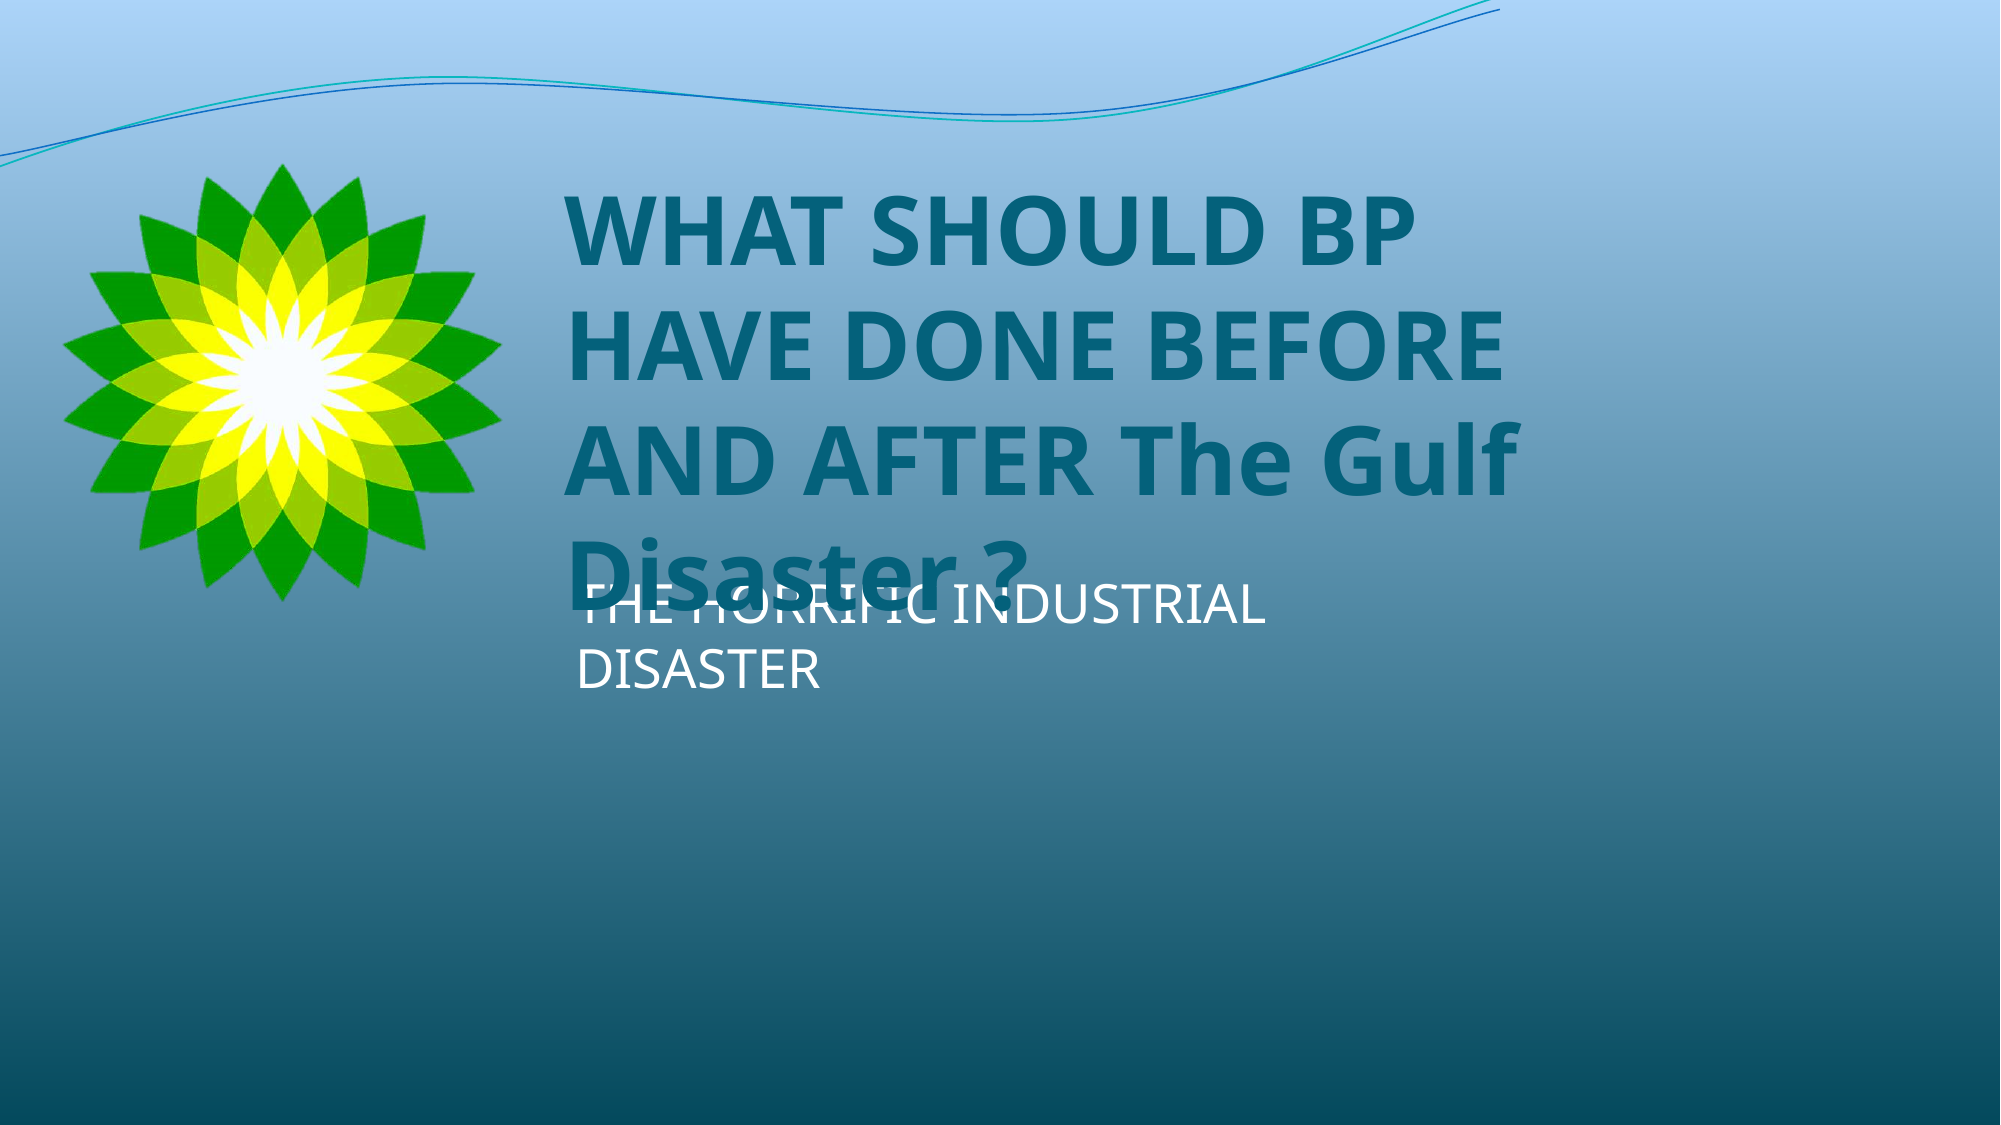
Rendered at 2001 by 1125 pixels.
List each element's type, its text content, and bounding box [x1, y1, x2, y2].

picture [62, 162, 526, 602]
subtitle THE HORRIFIC INDUSTRIAL DISASTER [575, 638, 1463, 642]
text_box WHAT SHOULD BP HAVE DONE BEFORE AND AFTER The Gulf Disaster ? [549, 162, 1544, 638]
